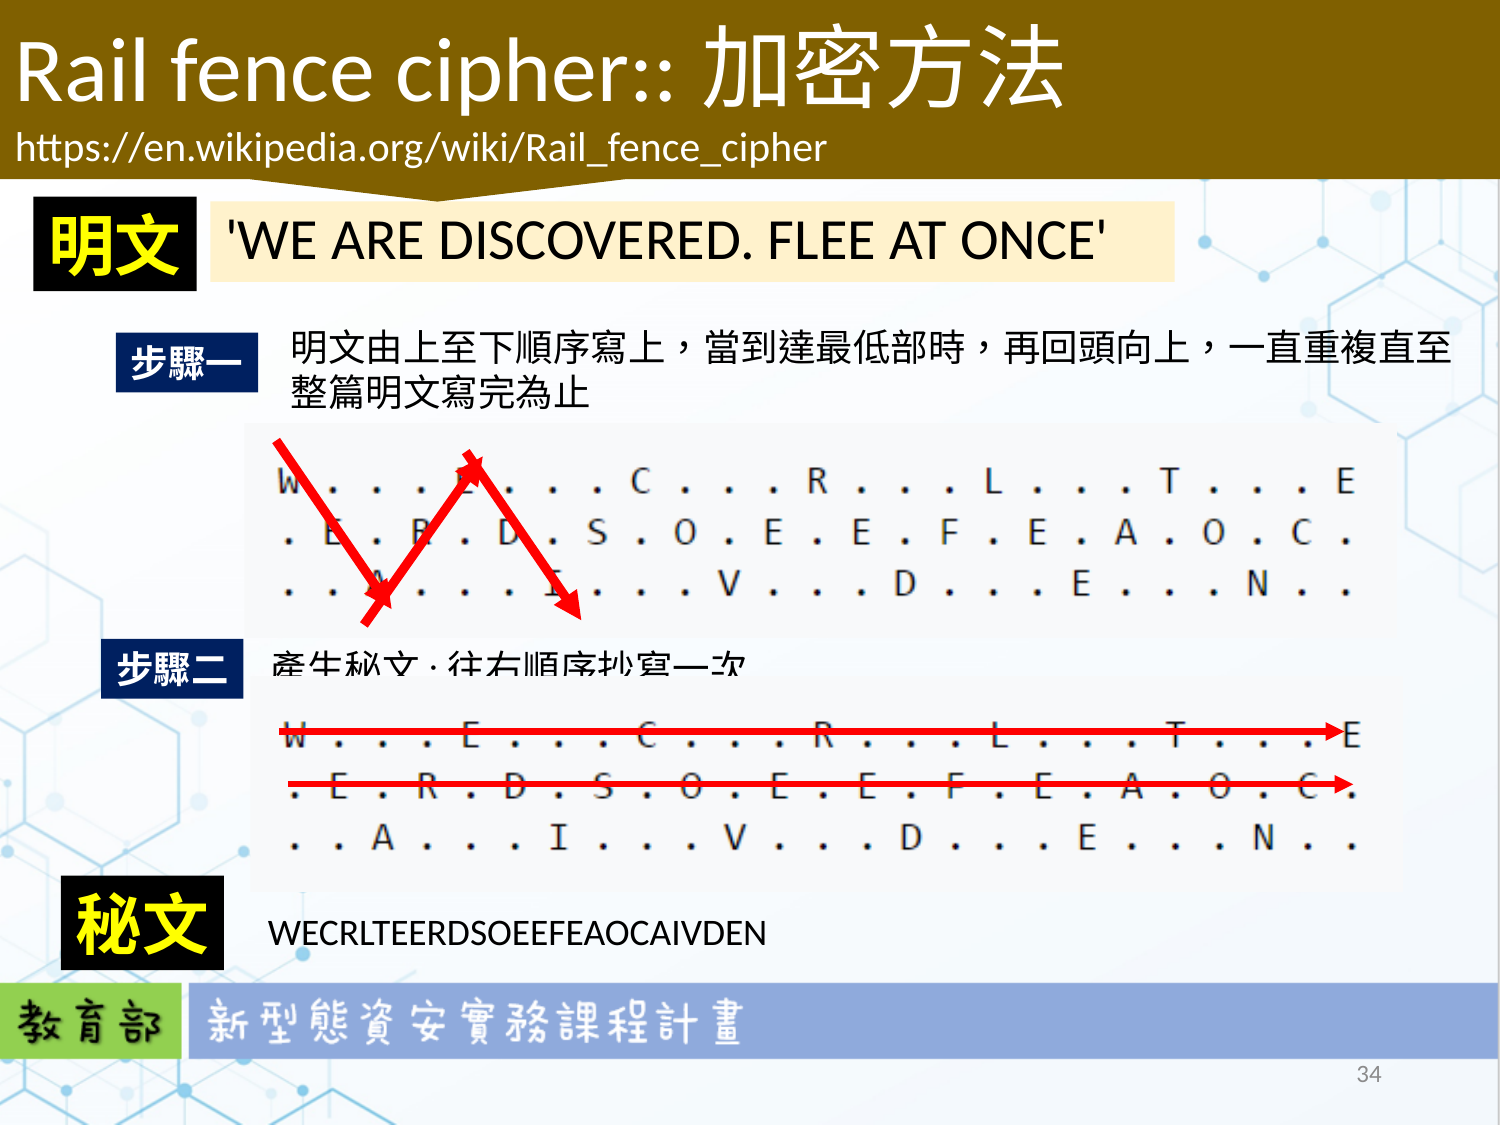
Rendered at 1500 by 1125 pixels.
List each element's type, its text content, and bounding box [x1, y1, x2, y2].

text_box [276, 440, 392, 609]
text_box 秘文 [60, 875, 224, 971]
text_box WECRLTEERDSOEEFEAOCAIVDEN [253, 900, 783, 961]
text_box 步驟一 [115, 332, 259, 393]
text_box 步驟二 [101, 638, 244, 699]
text_box Rail fence cipher::加密方法 https://en.wikipedia.org/wiki/Rail_fence_cipher [0, 0, 1500, 203]
text_box 明文 [33, 196, 197, 292]
text_box 明文由上至下順序寫上，當到達最低部時，再回頭向上，一直重複直至整篇明文寫完為止 [276, 316, 1469, 421]
slide_number 34 [1059, 1042, 1397, 1103]
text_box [465, 451, 582, 621]
picture [0, 181, 1500, 1125]
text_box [363, 456, 483, 625]
list 'WE ARE DISCOVERED. FLEE AT ONCE' [210, 201, 1175, 282]
text_box 產生秘文:往右順序抄寫一次 [254, 638, 763, 676]
